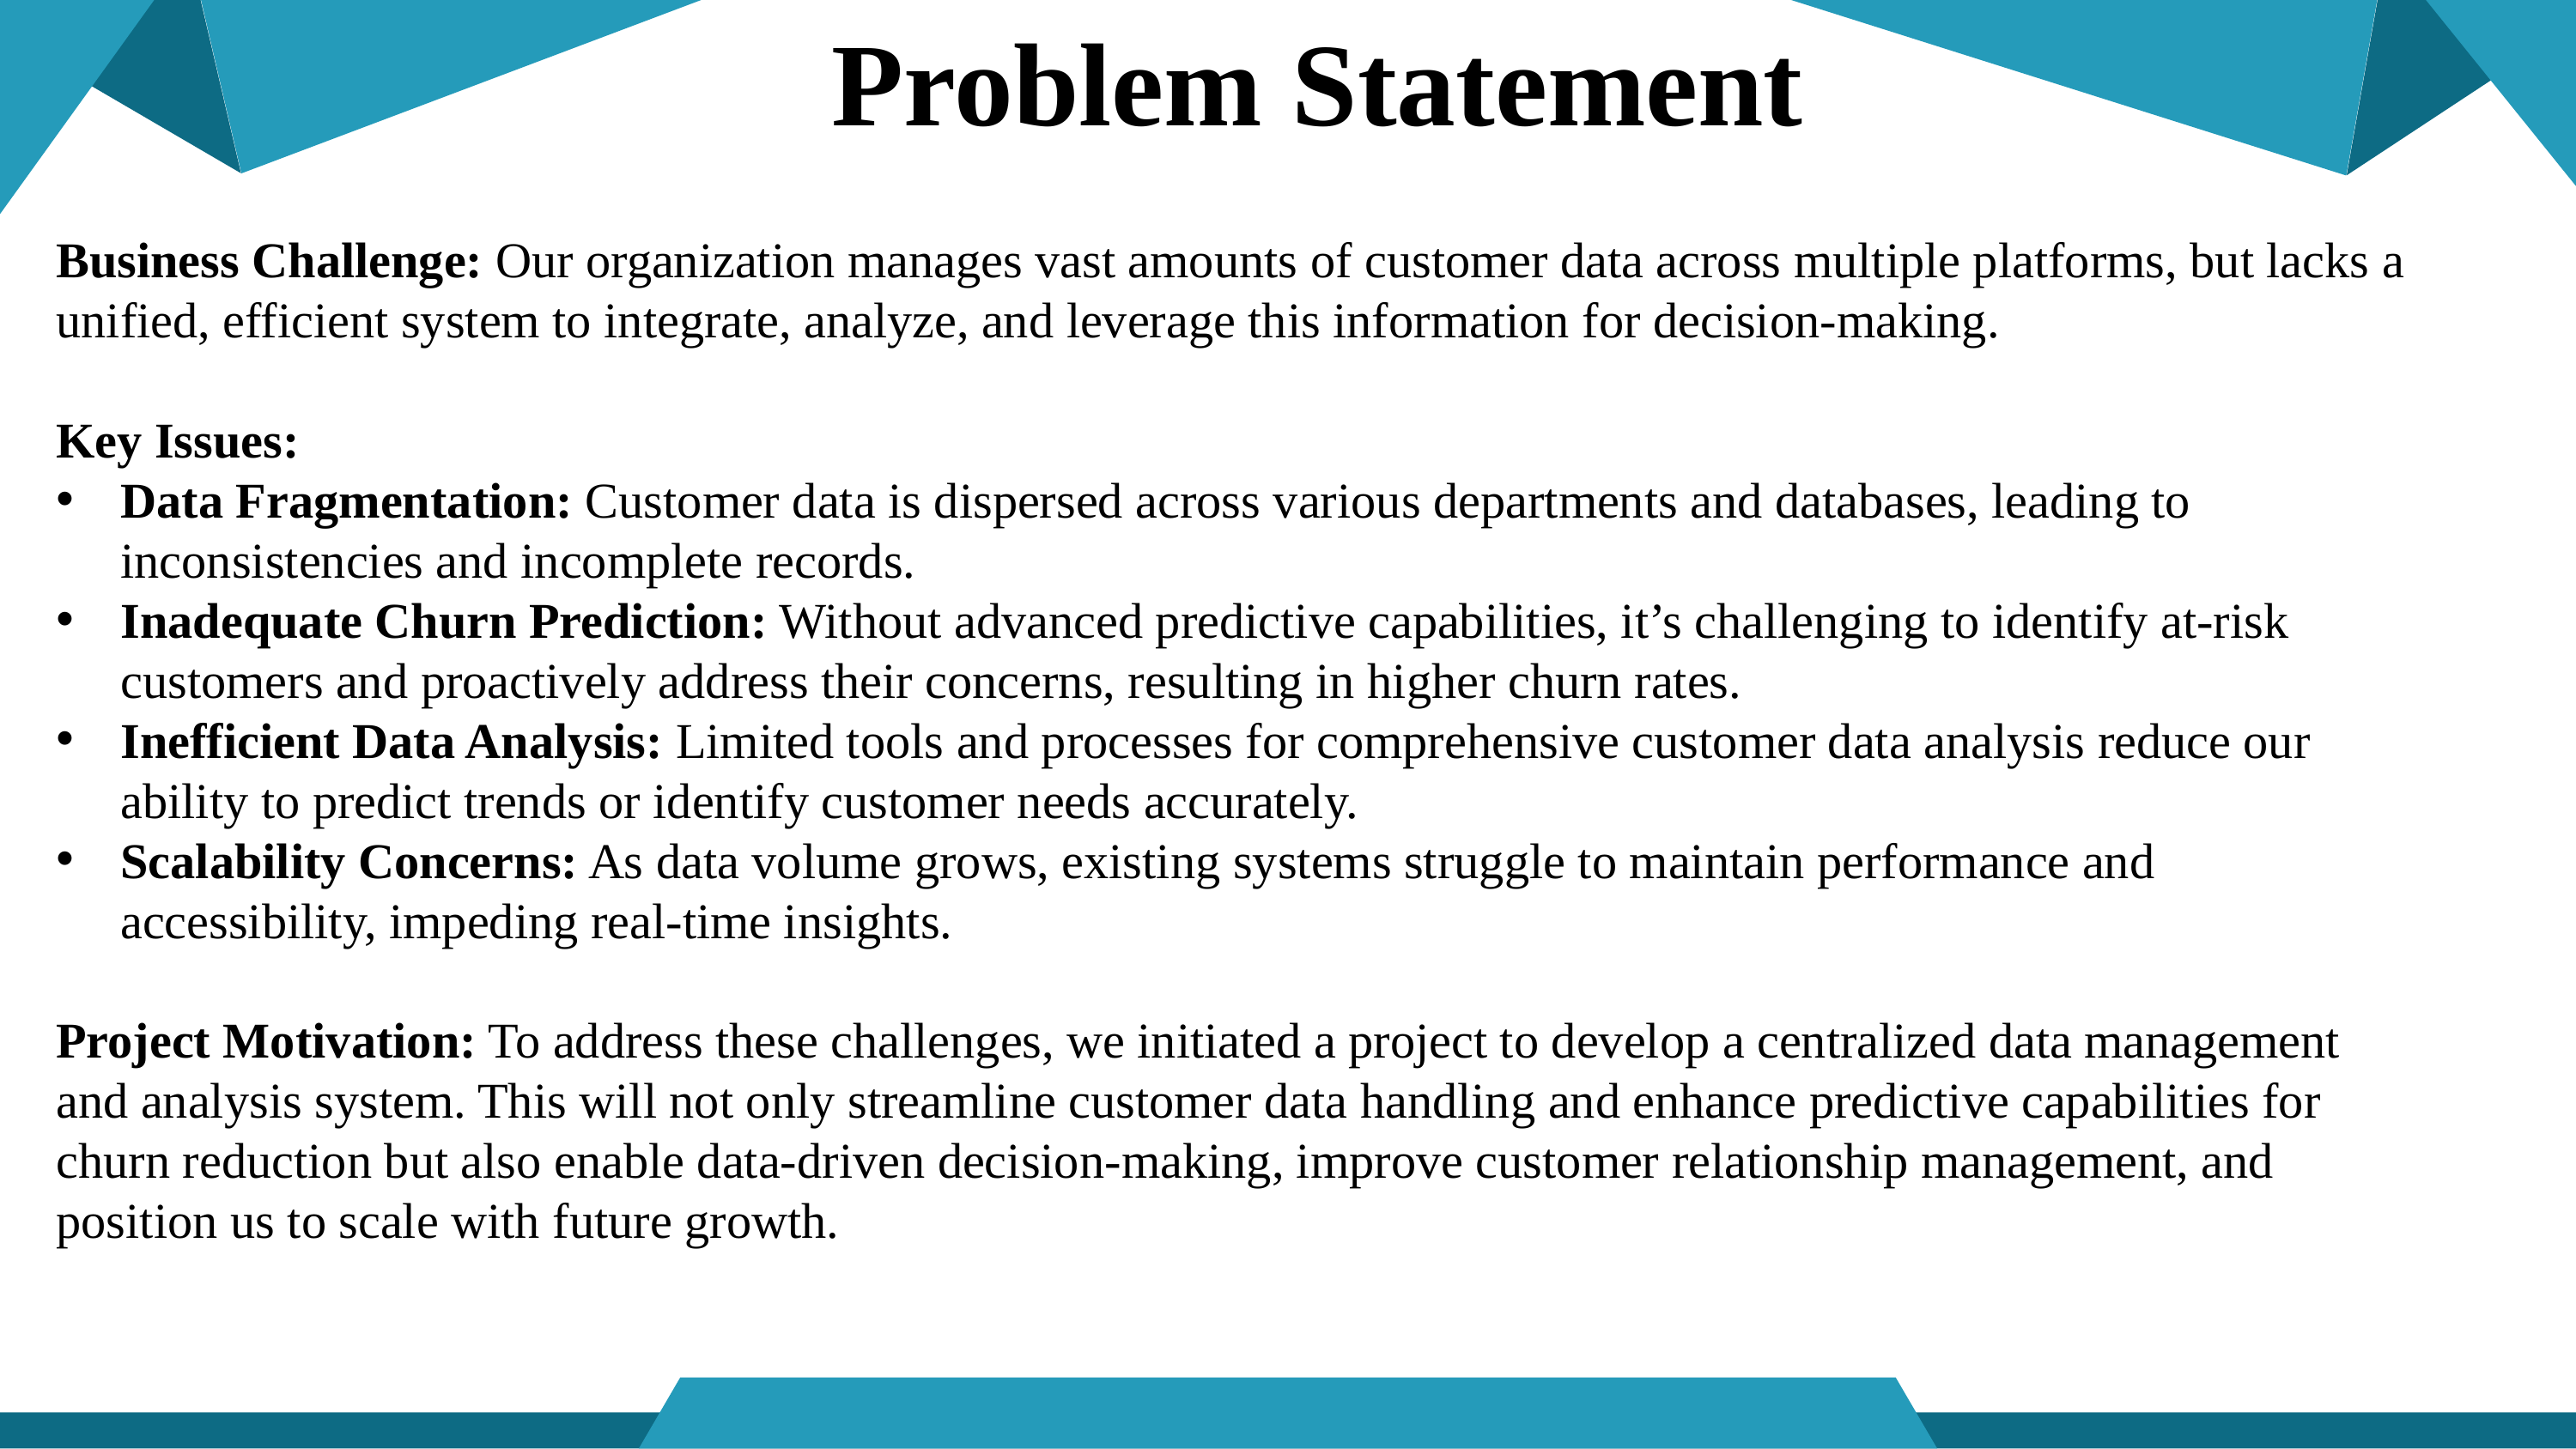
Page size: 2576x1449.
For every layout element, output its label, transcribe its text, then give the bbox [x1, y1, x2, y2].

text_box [0, 0, 702, 215]
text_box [0, 1377, 2576, 1449]
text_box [1790, 0, 2576, 186]
text_box Business Challenge: Our organization manages vast amounts of customer data across multiple platforms, but lacks a unified, efficient system to integrate, analyze, and leverage this information for decision-making. Key Issues: Data Fragmentation: Customer data is dispersed across various departments and databases, leading to inconsistencies and incomplete records. Inadequate Churn Prediction: Without advanced predictive capabilities, it’s challenging to identify at-risk customers and proactively address their concerns, resulting in higher churn rates. Inefficient Data Analysis: Limited tools and processes for comprehensive customer data analysis reduce our ability to predict trends or identify customer needs accurately. Scalability Concerns: As data volume grows, existing systems struggle to maintain performance and accessibility, impeding real-time insights. Project Motivation: To address these challenges, we initiated a project to develop a centralized data management and analysis system. This will not only streamline customer data handling and enhance predictive capabilities for churn reduction but also enable data-driven decision-making, improve customer relationship management, and position us to scale with future growth. [43, 221, 2427, 1256]
title Problem Statement [829, 5, 1922, 221]
